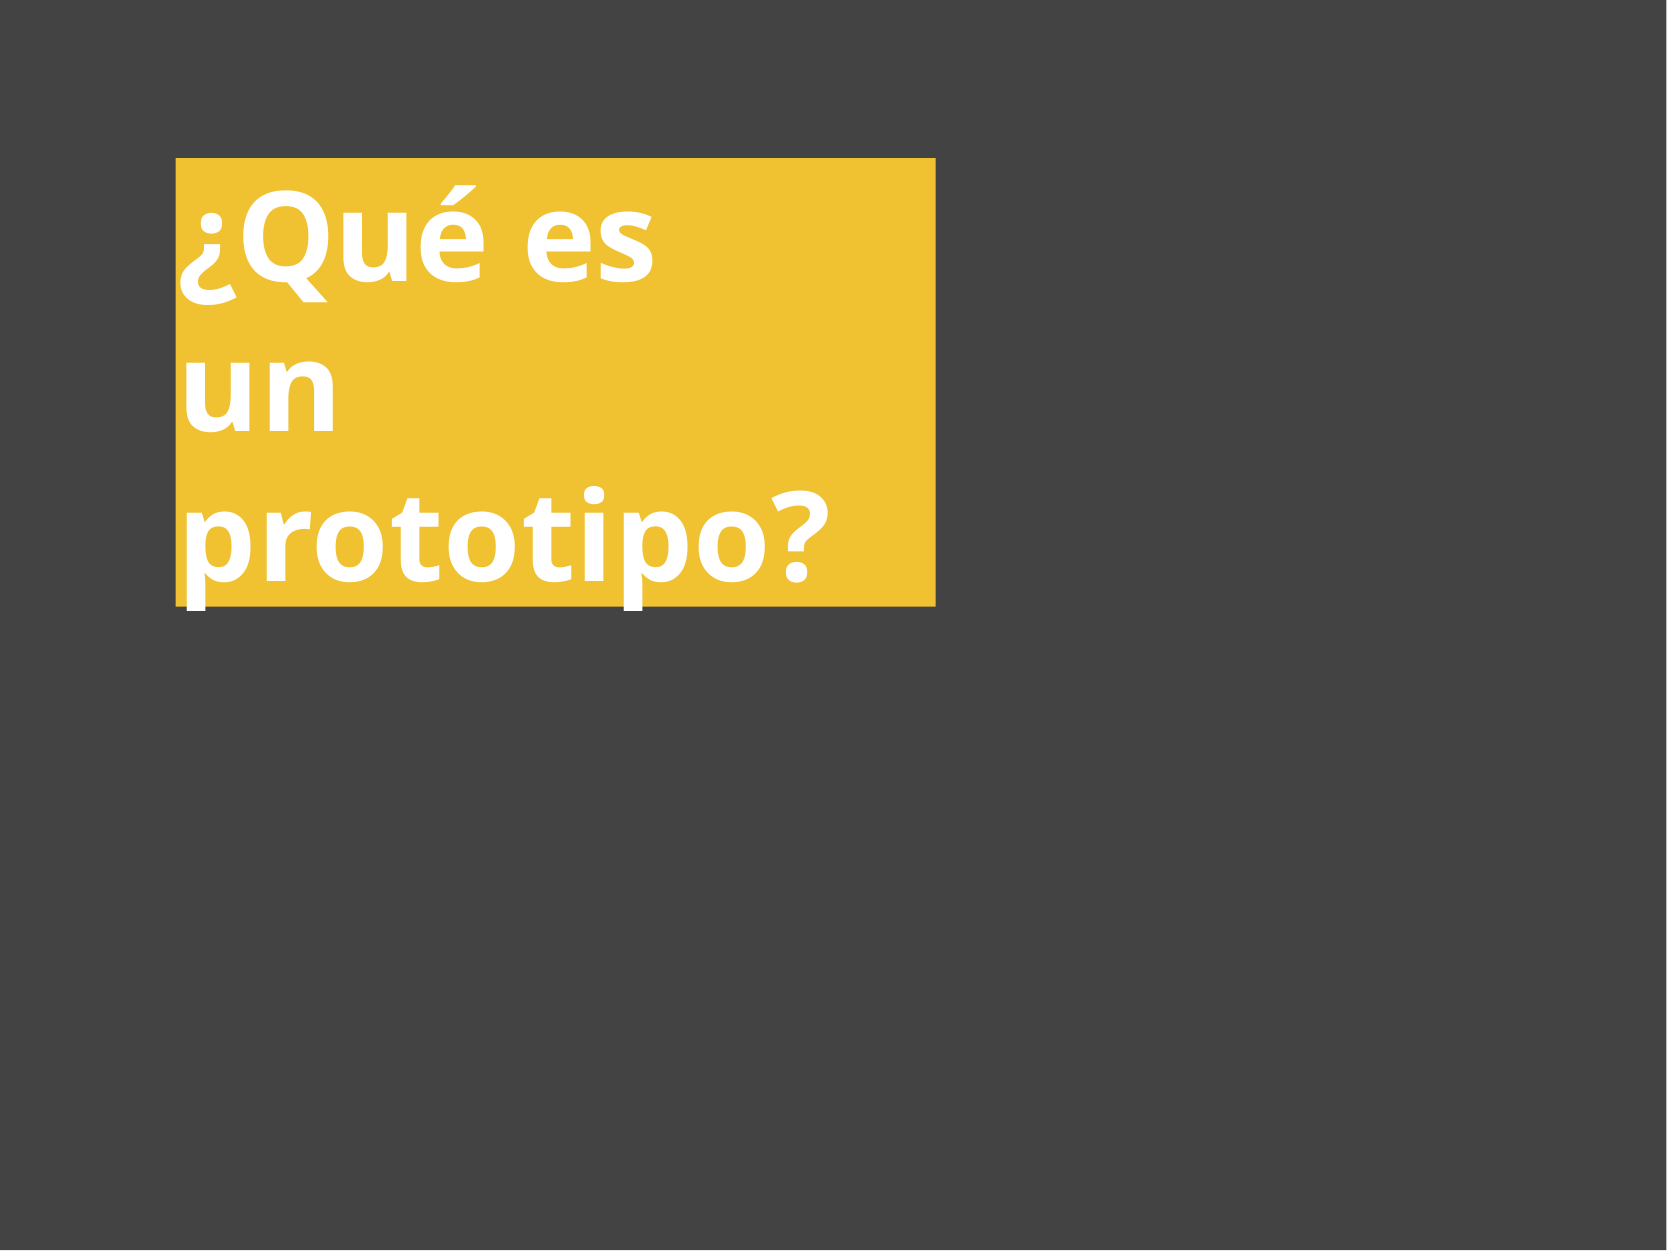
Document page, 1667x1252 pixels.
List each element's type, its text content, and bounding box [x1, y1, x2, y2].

title ¿Qué es un prototipo? [175, 158, 936, 607]
